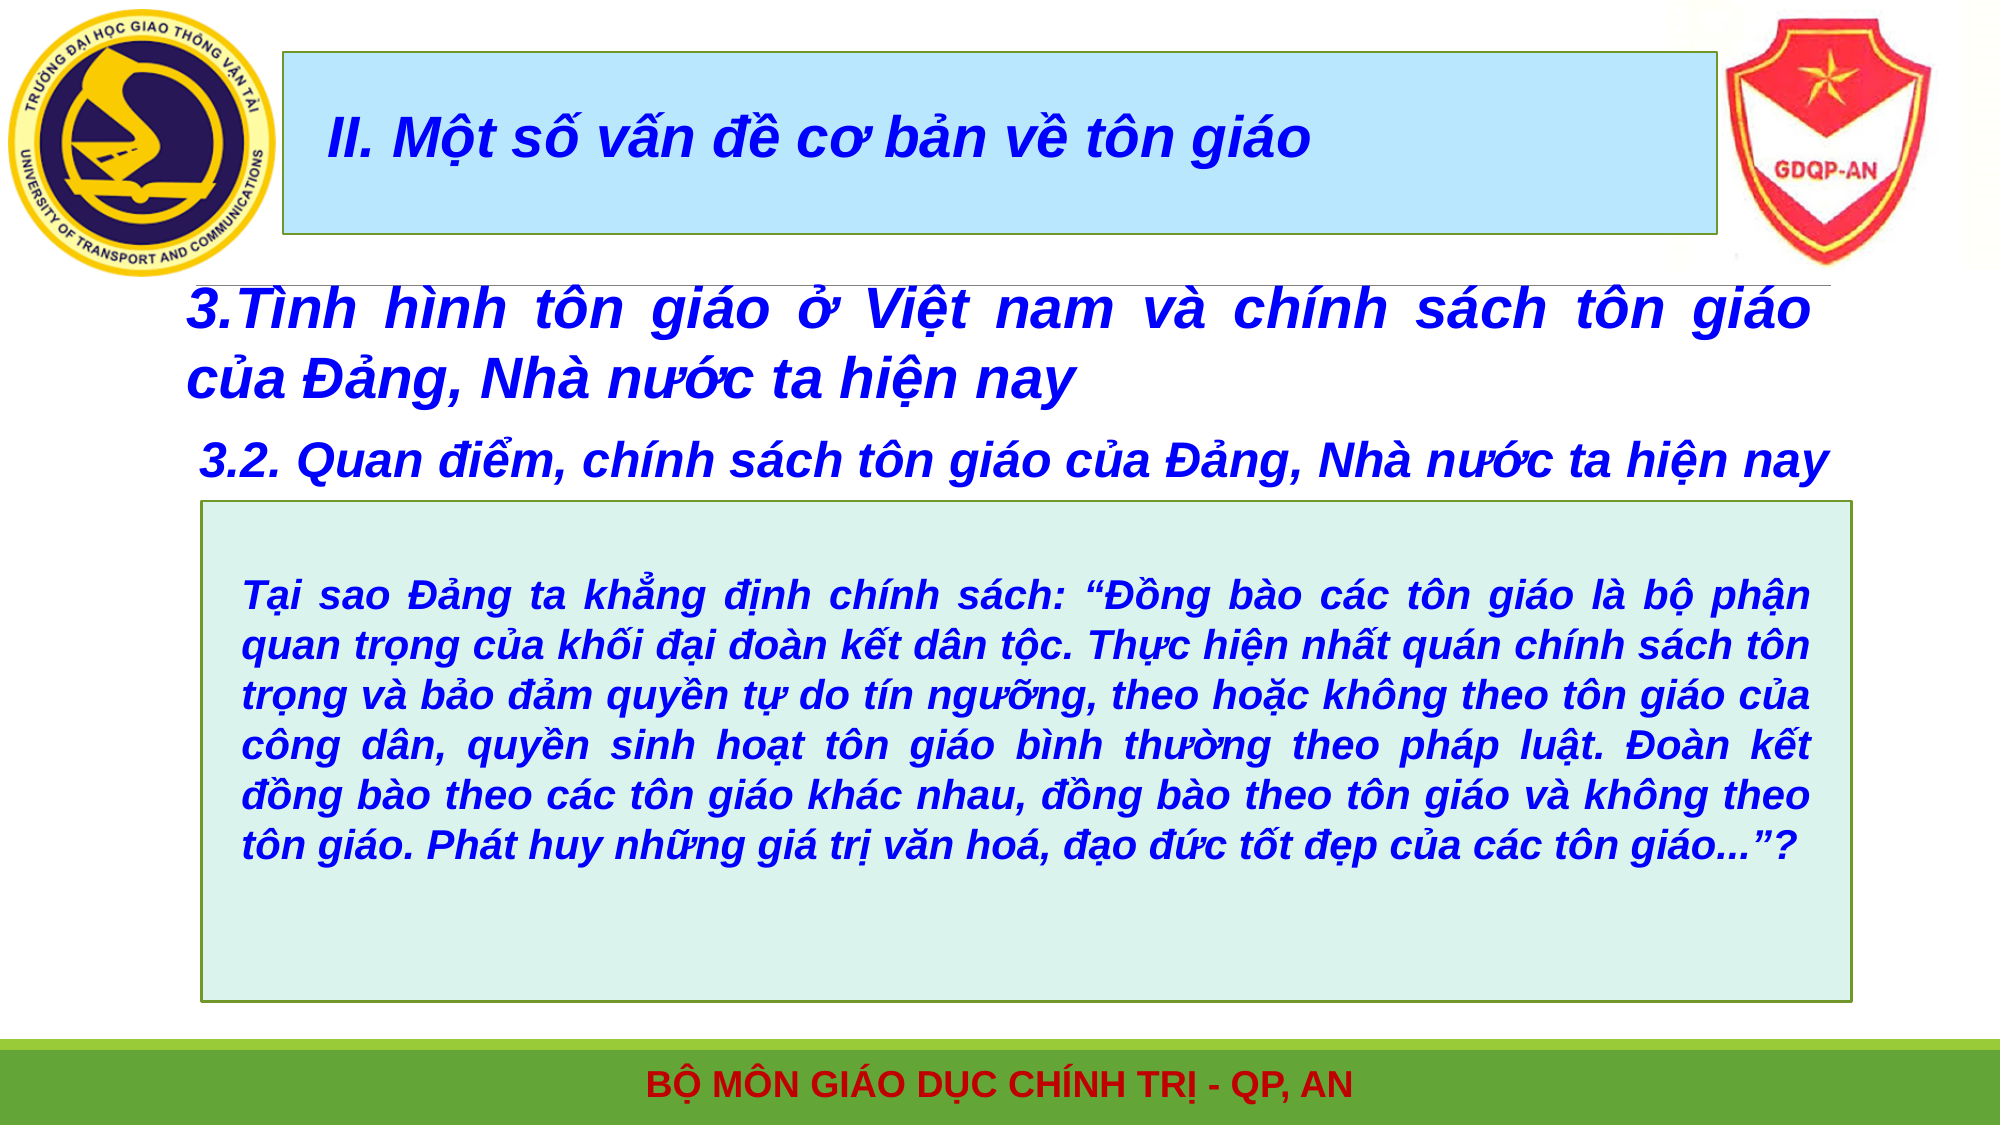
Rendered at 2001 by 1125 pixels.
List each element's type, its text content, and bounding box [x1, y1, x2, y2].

text_box 3.2. Quan điểm, chính sách tôn giáo của Đảng, Nhà nước ta hiện nay [184, 419, 1852, 495]
picture [1666, 0, 2000, 271]
picture [8, 9, 277, 277]
text_box BỘ MÔN GIÁO DỤC CHÍNH TRỊ - QP, AN [630, 1052, 1370, 1113]
text_box Tại sao Đảng ta khẳng định chính sách: “Đồng bào các tôn giáo là bộ phận quan trọng của khối đại đoàn kết dân tộc. Thực hiện nhất quán chính sách tôn trọng và bảo đảm quyền tự do tín ngưỡng, theo hoặc không theo tôn giáo của công dân, quyền sinh hoạt tôn giáo bình thường theo pháp luật. Đoàn kết đồng bào theo các tôn giáo khác nhau, đồng bào theo tôn giáo và không theo tôn giáo. Phát huy những giá trị văn hoá, đạo đức tốt đẹp của các tôn giáo...”? [226, 560, 1827, 876]
text_box 3.Tình hình tôn giáo ở Việt nam và chính sách tôn giáo của Đảng, Nhà nước ta hiện nay [171, 263, 1828, 418]
text_box II. Một số vấn đề cơ bản về tôn giáo [312, 92, 1663, 177]
text_box [200, 500, 1853, 1003]
text_box [284, 51, 1663, 235]
